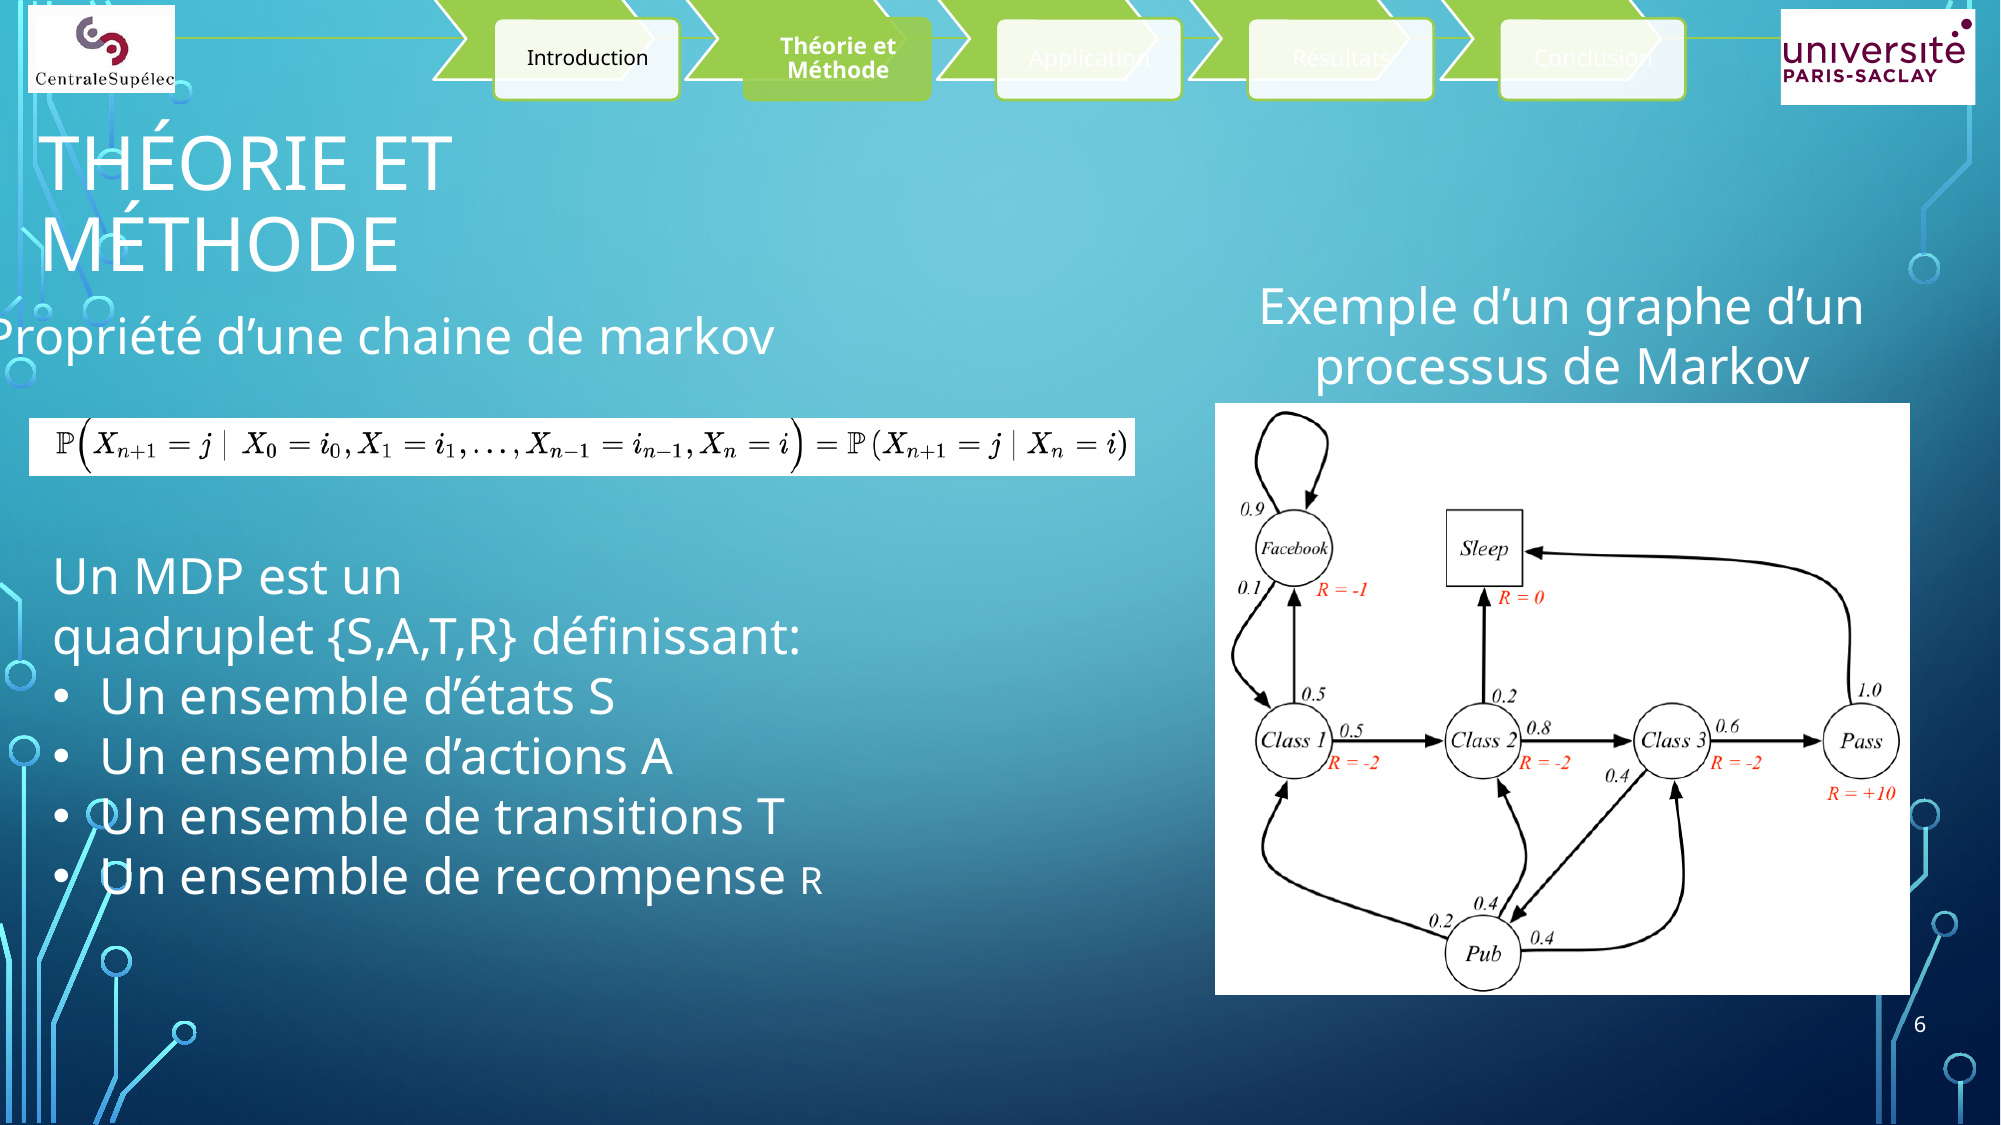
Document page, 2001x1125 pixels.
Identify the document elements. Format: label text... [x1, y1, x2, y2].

picture [28, 418, 1135, 476]
slide_number 6 [1814, 995, 1942, 1055]
picture [28, 5, 176, 93]
text_box Exemple d’un graphe d’un processus de Markov [1215, 266, 1910, 402]
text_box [433, 0, 1686, 101]
picture [1780, 8, 1976, 105]
text_box Propriété d’une chaine de markov [0, 297, 790, 372]
text_box Un MDP est un quadruplet {S,A,T,R} définissant: Un ensemble d’états S Un ensemble d’actions A Un ensemble de transitions T Un ensemble de recompense R [37, 537, 1038, 913]
title Théorie et méthode [24, 97, 785, 297]
picture [1215, 402, 1910, 996]
